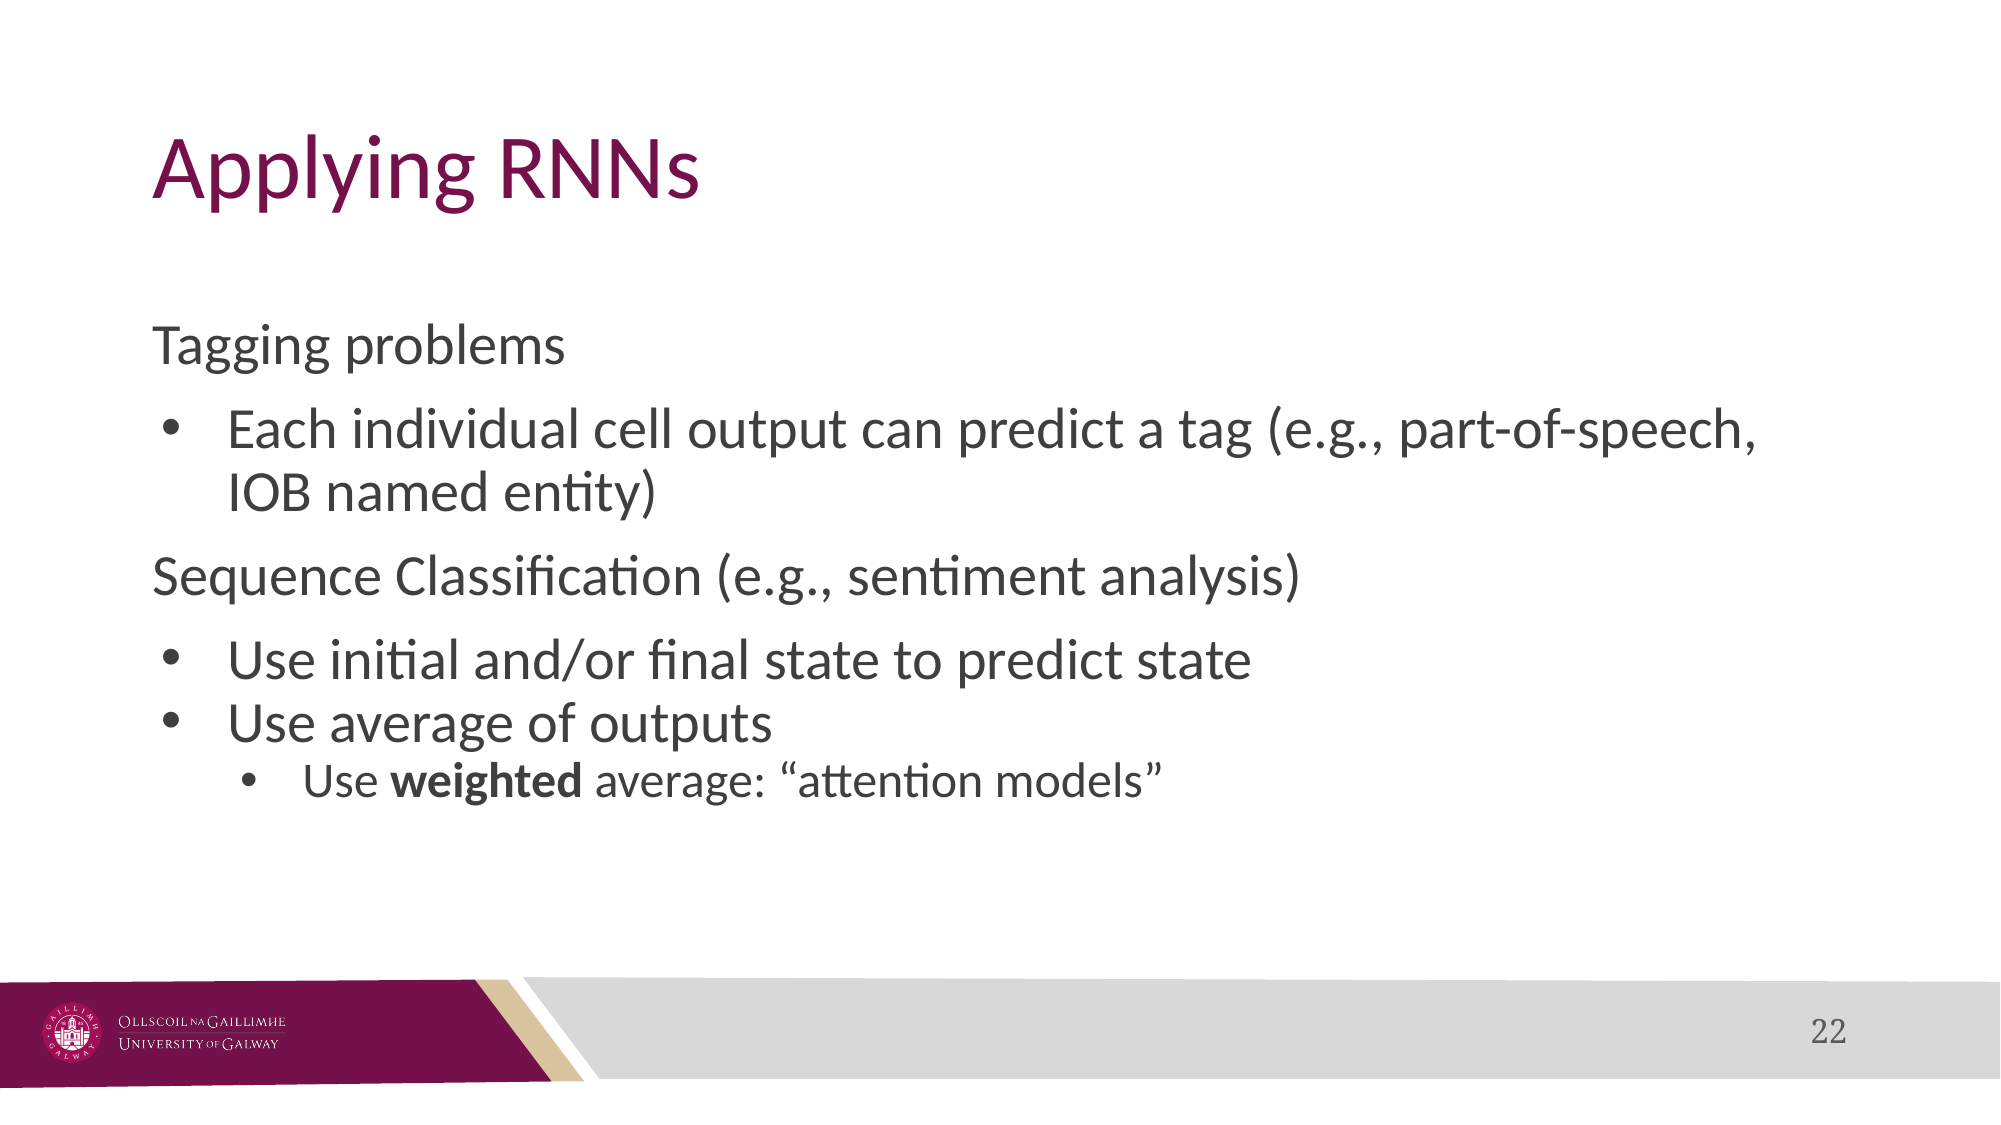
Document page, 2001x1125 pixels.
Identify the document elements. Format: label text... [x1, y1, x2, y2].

list Tagging problems Each individual cell output can predict a tag (e.g., part-of-speech, IOB named entity) Sequence Classification (e.g., sentiment analysis) Use initial and/or final state to predict state Use average of outputs Use weighted average: “attention models” [137, 299, 1863, 925]
title Applying RNNs [137, 59, 1863, 278]
footer ‹#› [1187, 1002, 1863, 1063]
picture [42, 1002, 285, 1063]
